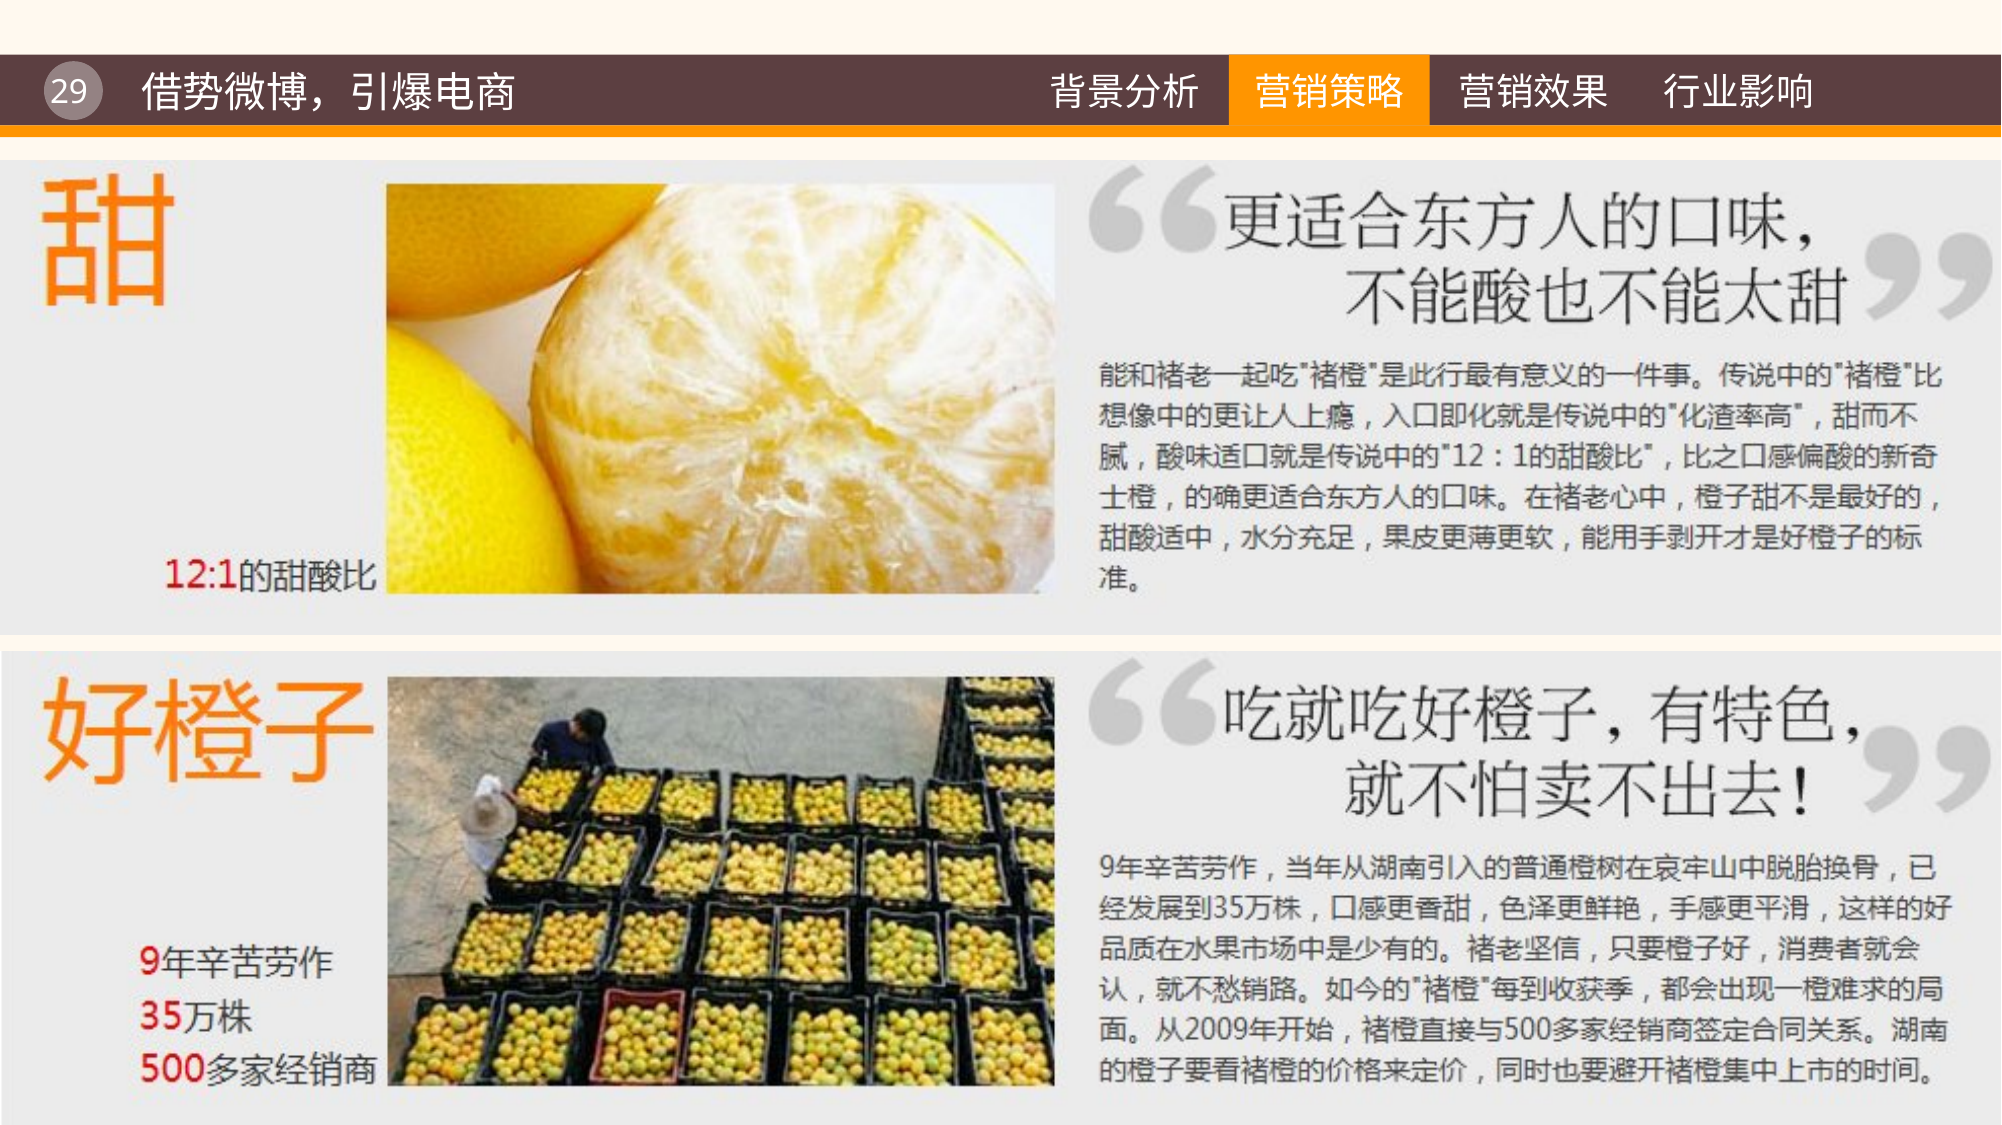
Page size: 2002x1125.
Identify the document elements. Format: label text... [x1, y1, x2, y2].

text_box 借势微博，引爆电商 [126, 58, 966, 123]
picture [0, 159, 2001, 635]
picture [0, 650, 2001, 1125]
